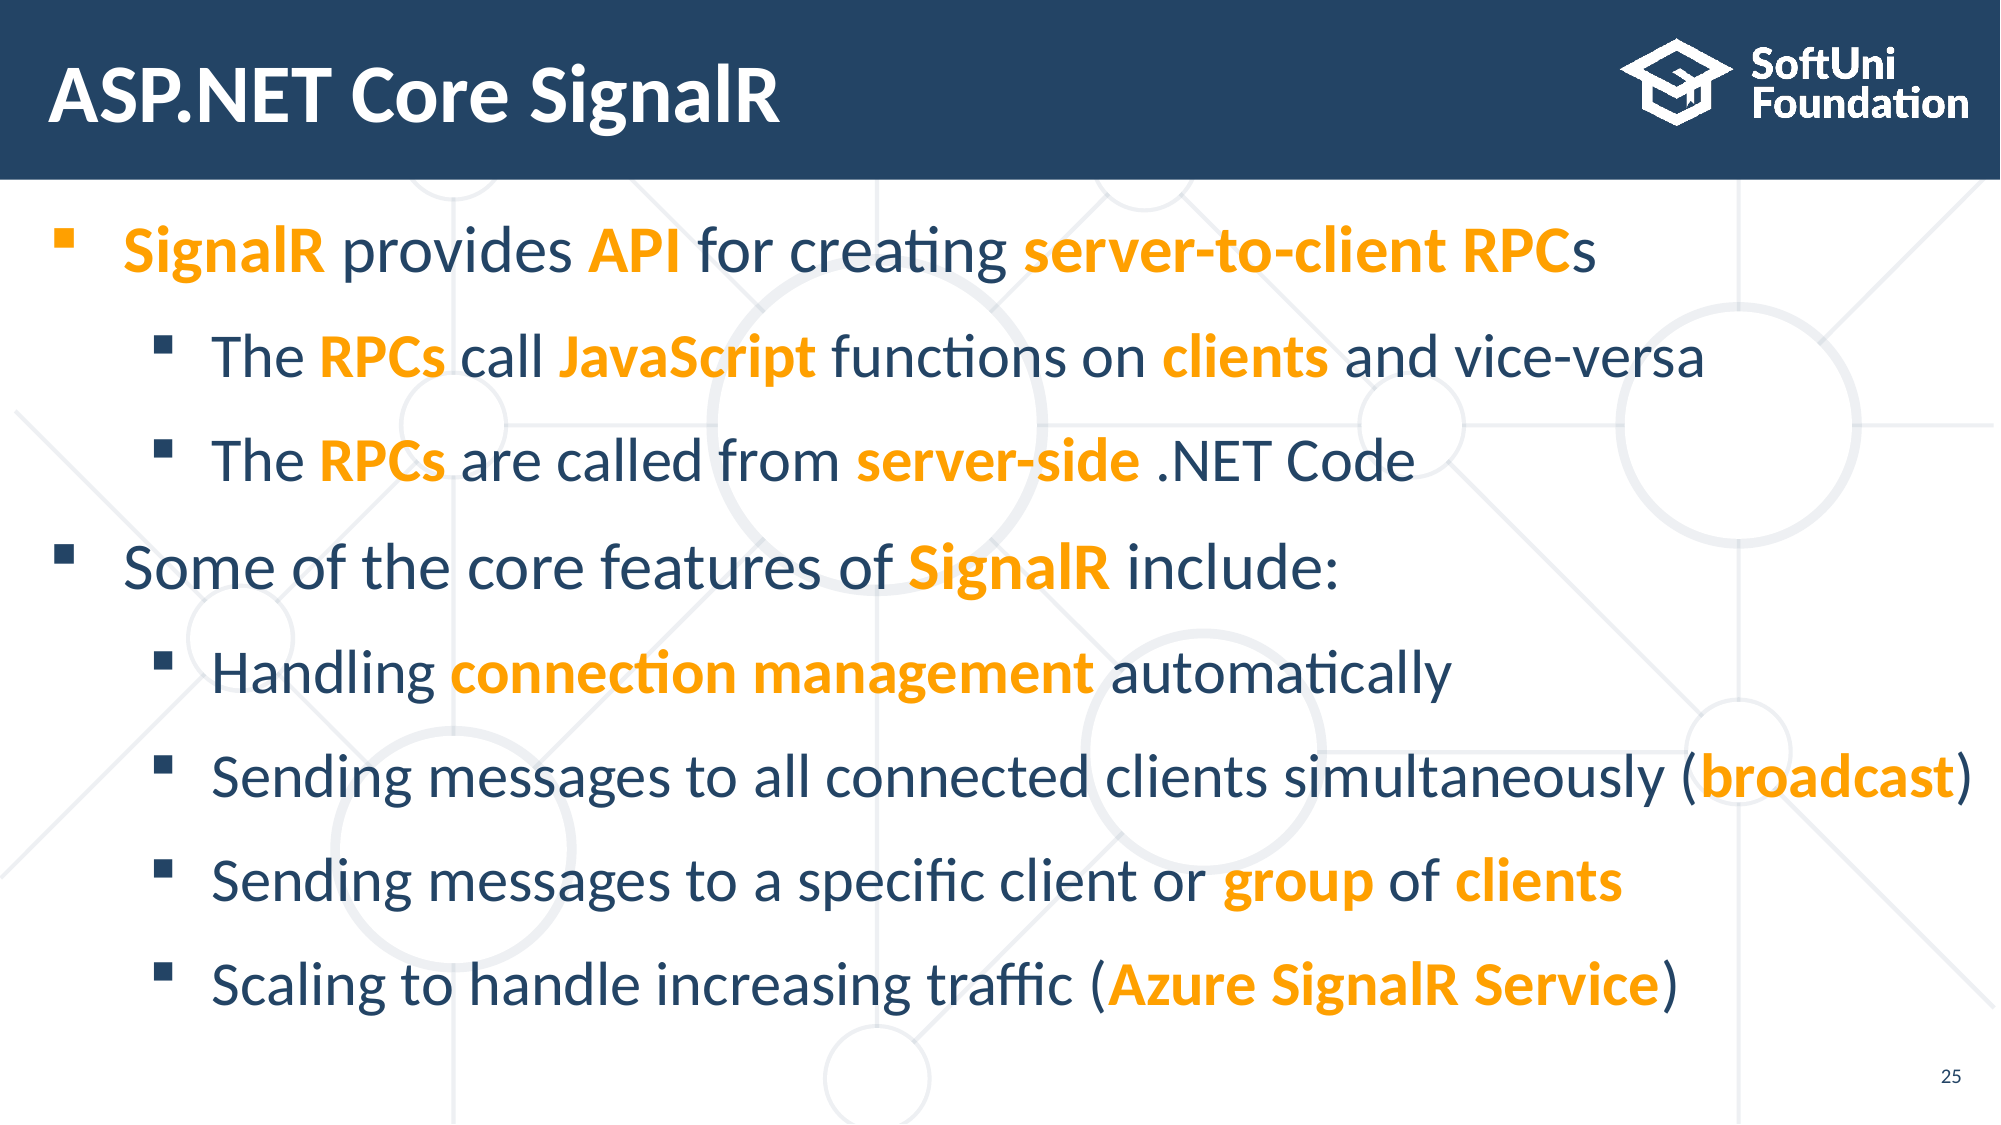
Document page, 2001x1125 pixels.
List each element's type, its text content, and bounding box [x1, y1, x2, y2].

picture [1619, 38, 1968, 126]
title ASP.NET Core SignalR [31, 16, 1591, 162]
slide_number 25 [1897, 1049, 1968, 1101]
list SignalR provides API for creating server-to-client RPCs The RPCs call JavaScript functions on clients and vice-versa The RPCs are called from server-side .NET Code Some of the core features of SignalR include: Handling connection management automatically Sending messages to all connected clients simultaneously (broadcast) Sending messages to a specific client or group of clients Scaling to handle increasing traffic (Azure SignalR Service) [31, 196, 2000, 1050]
